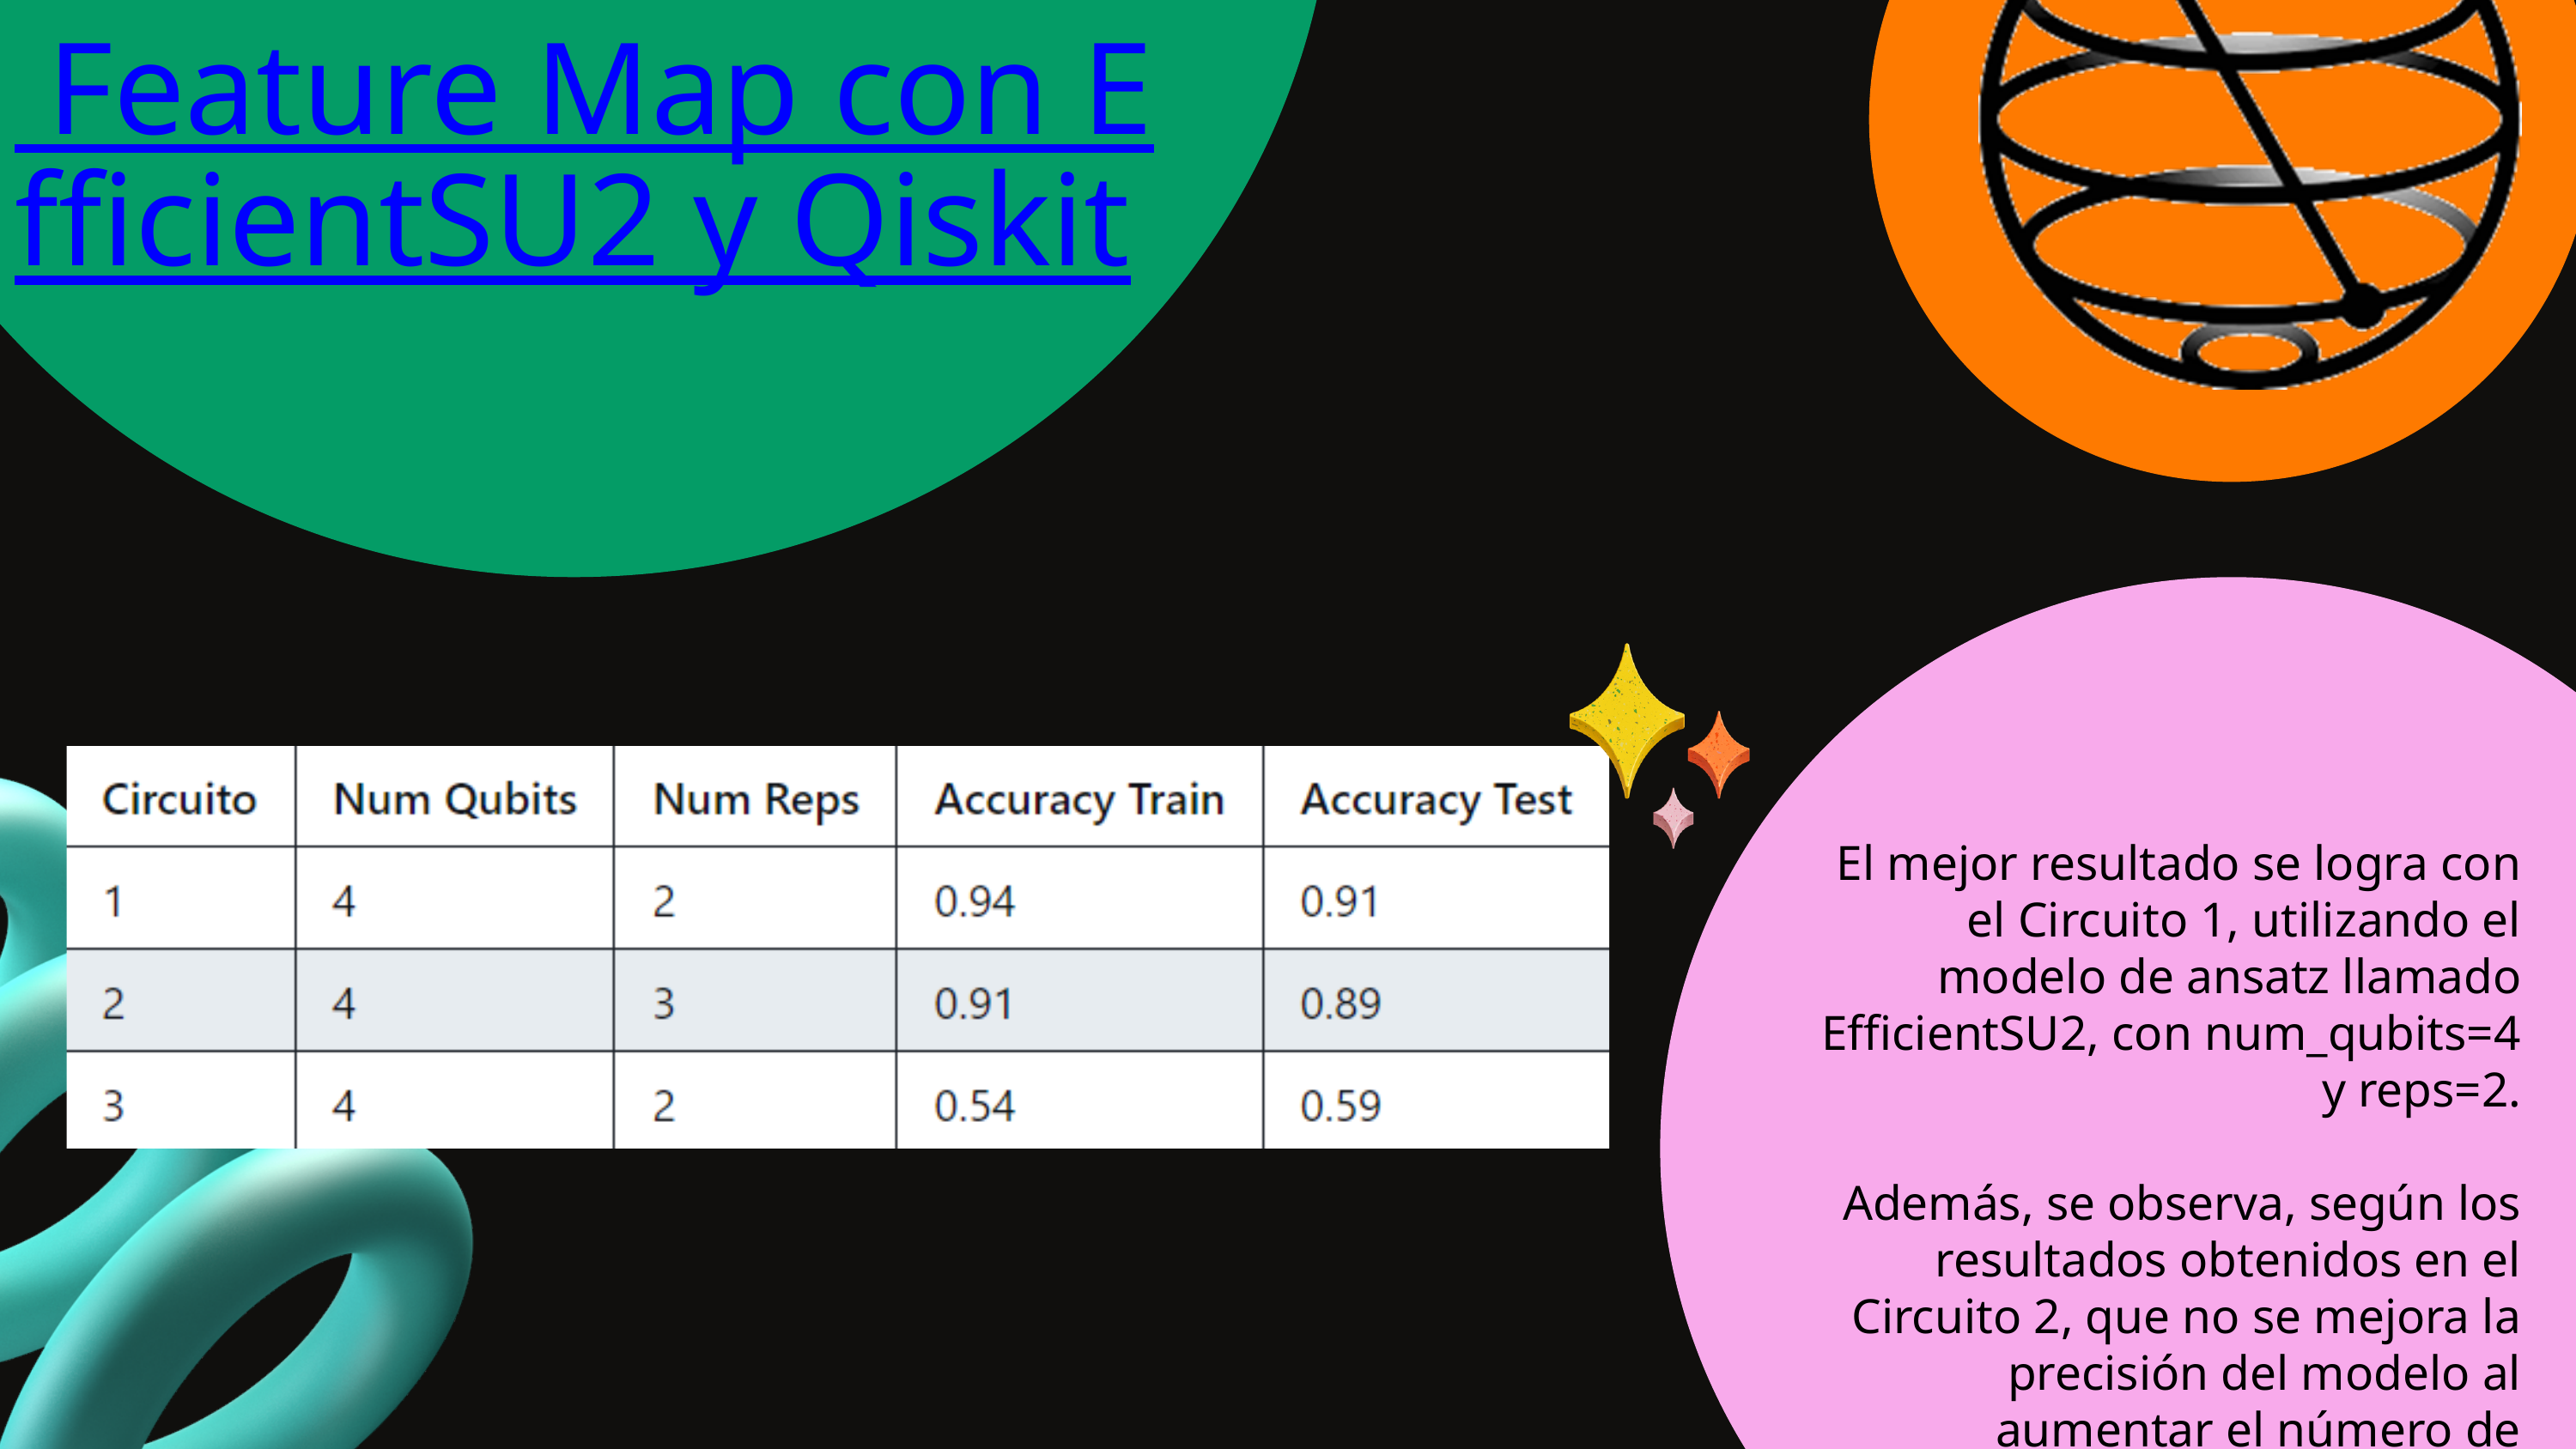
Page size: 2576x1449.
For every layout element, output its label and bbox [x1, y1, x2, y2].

text_box [66, 746, 1610, 1149]
text_box [0, 0, 1335, 578]
text_box [1660, 577, 2576, 1449]
text_box [0, 643, 614, 1449]
text_box [1569, 643, 1656, 849]
text_box [1868, 0, 2576, 482]
